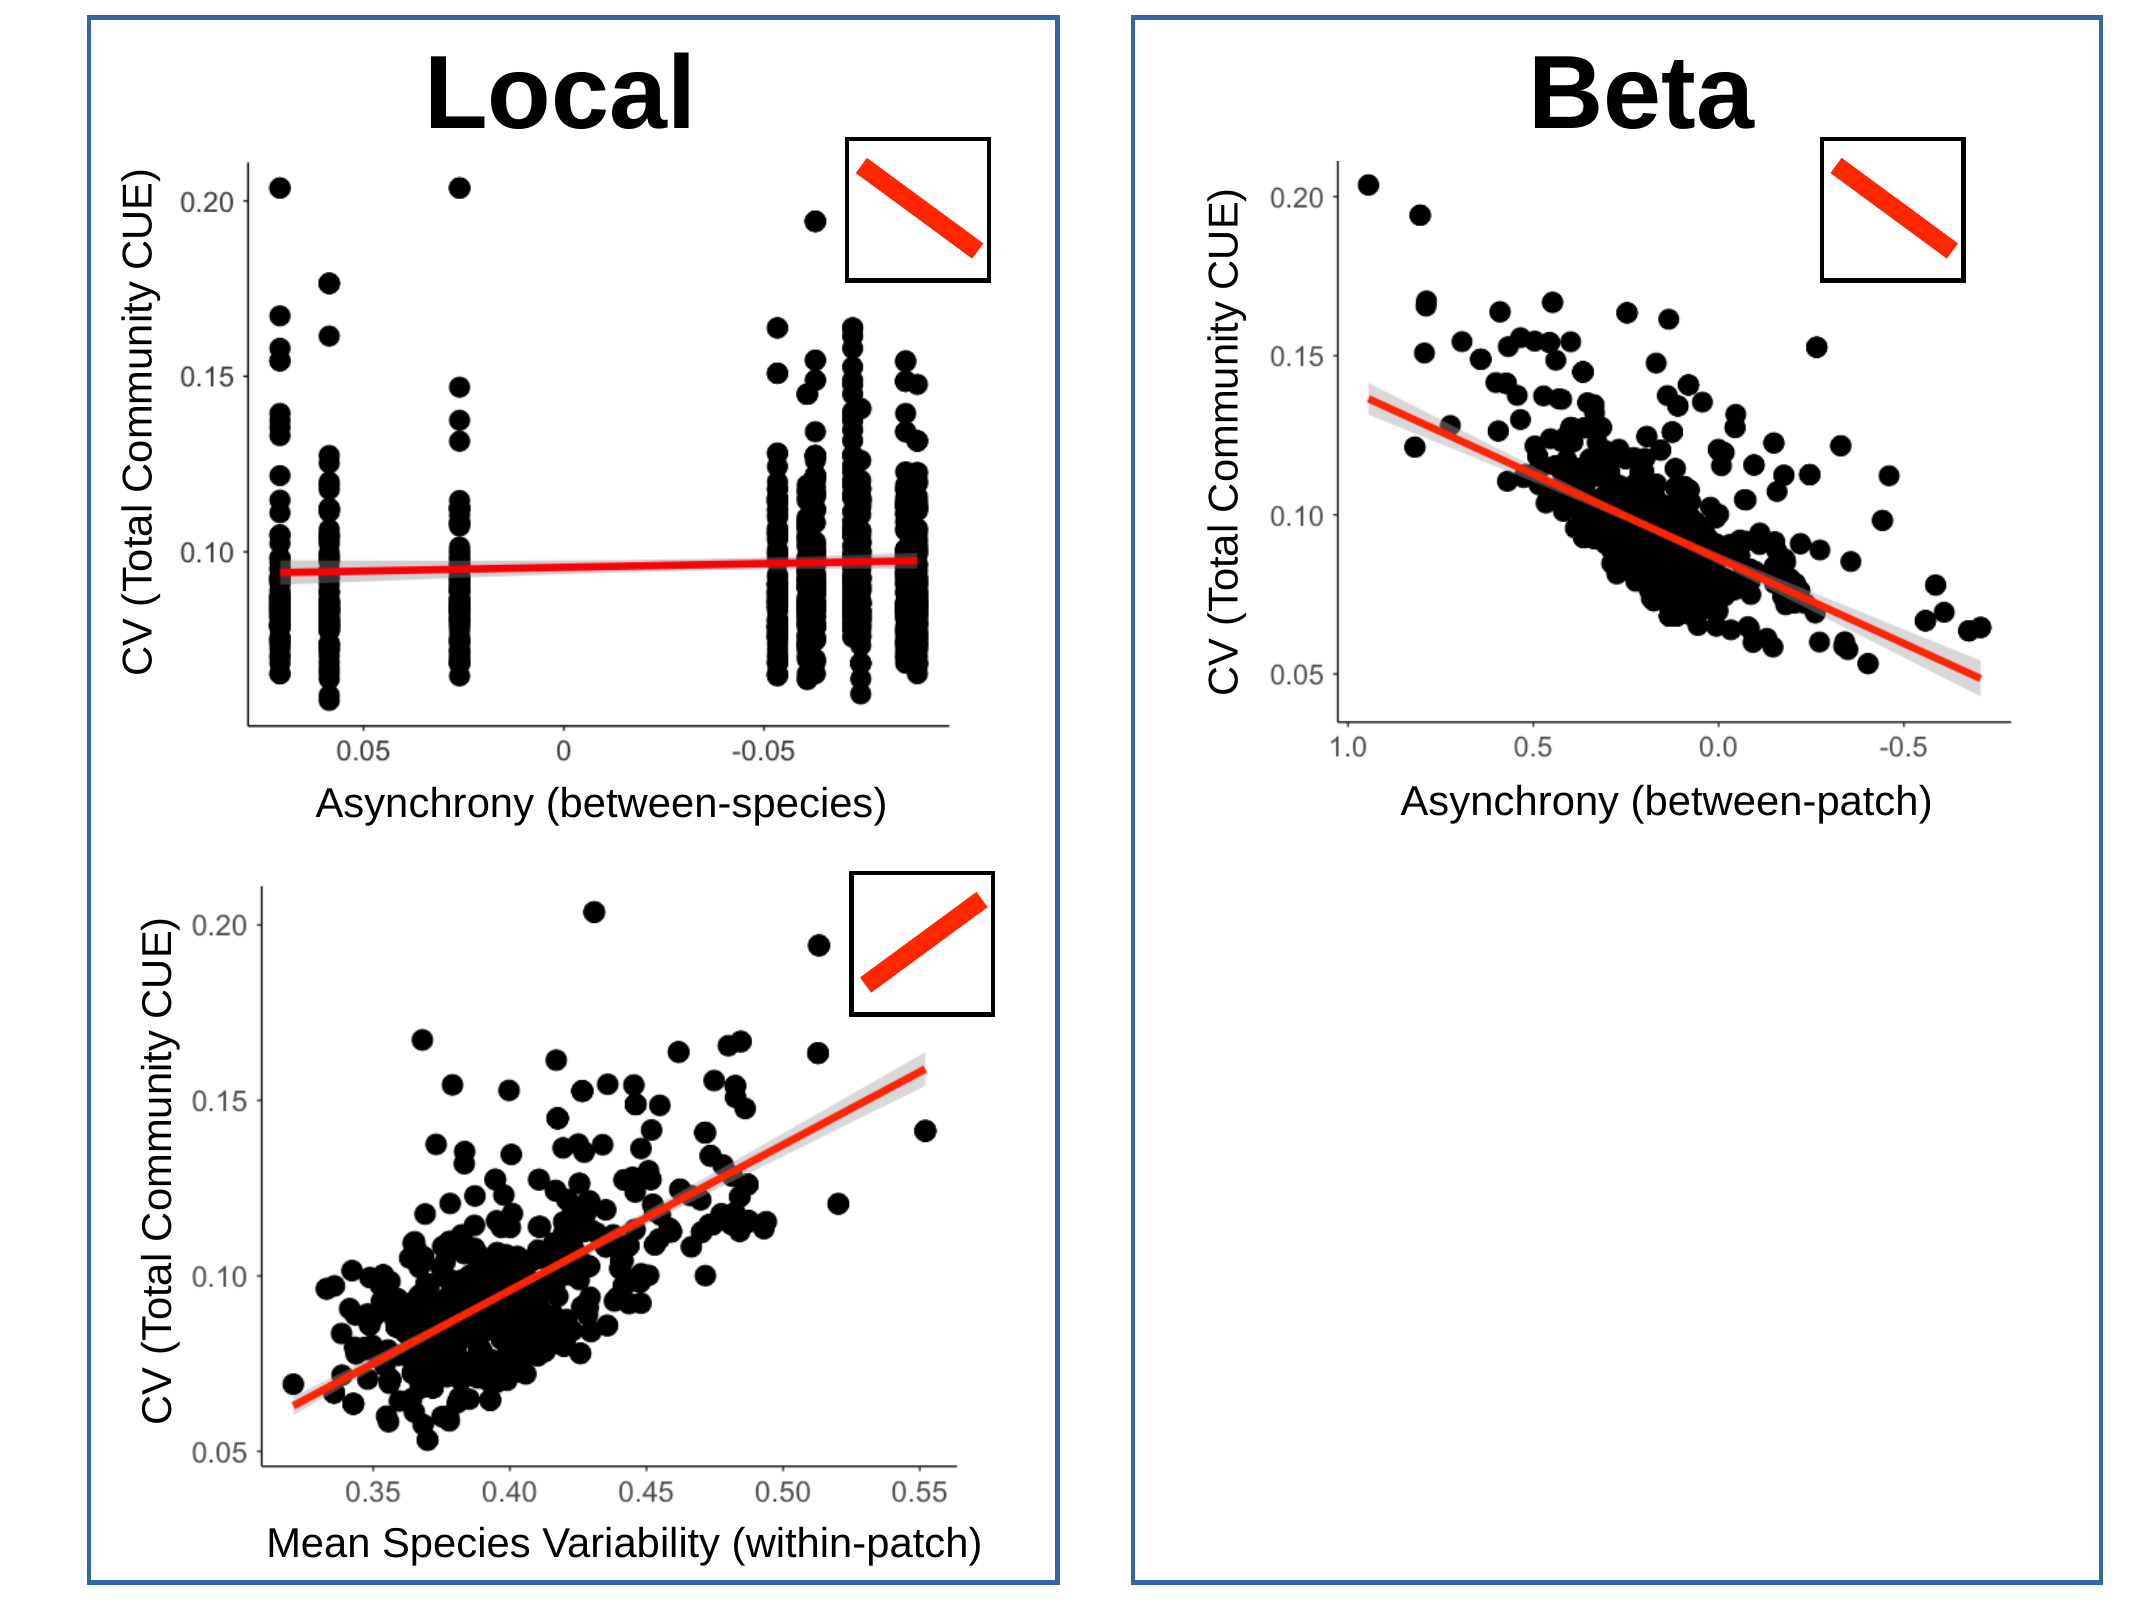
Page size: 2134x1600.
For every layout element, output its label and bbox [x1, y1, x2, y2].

text_box [88, 17, 1058, 1583]
text_box [851, 872, 994, 1015]
text_box [1132, 17, 2102, 1583]
text_box [1821, 138, 1964, 281]
text_box [1183, 45, 2064, 839]
text_box [97, 25, 999, 839]
text_box [116, 774, 1022, 1579]
